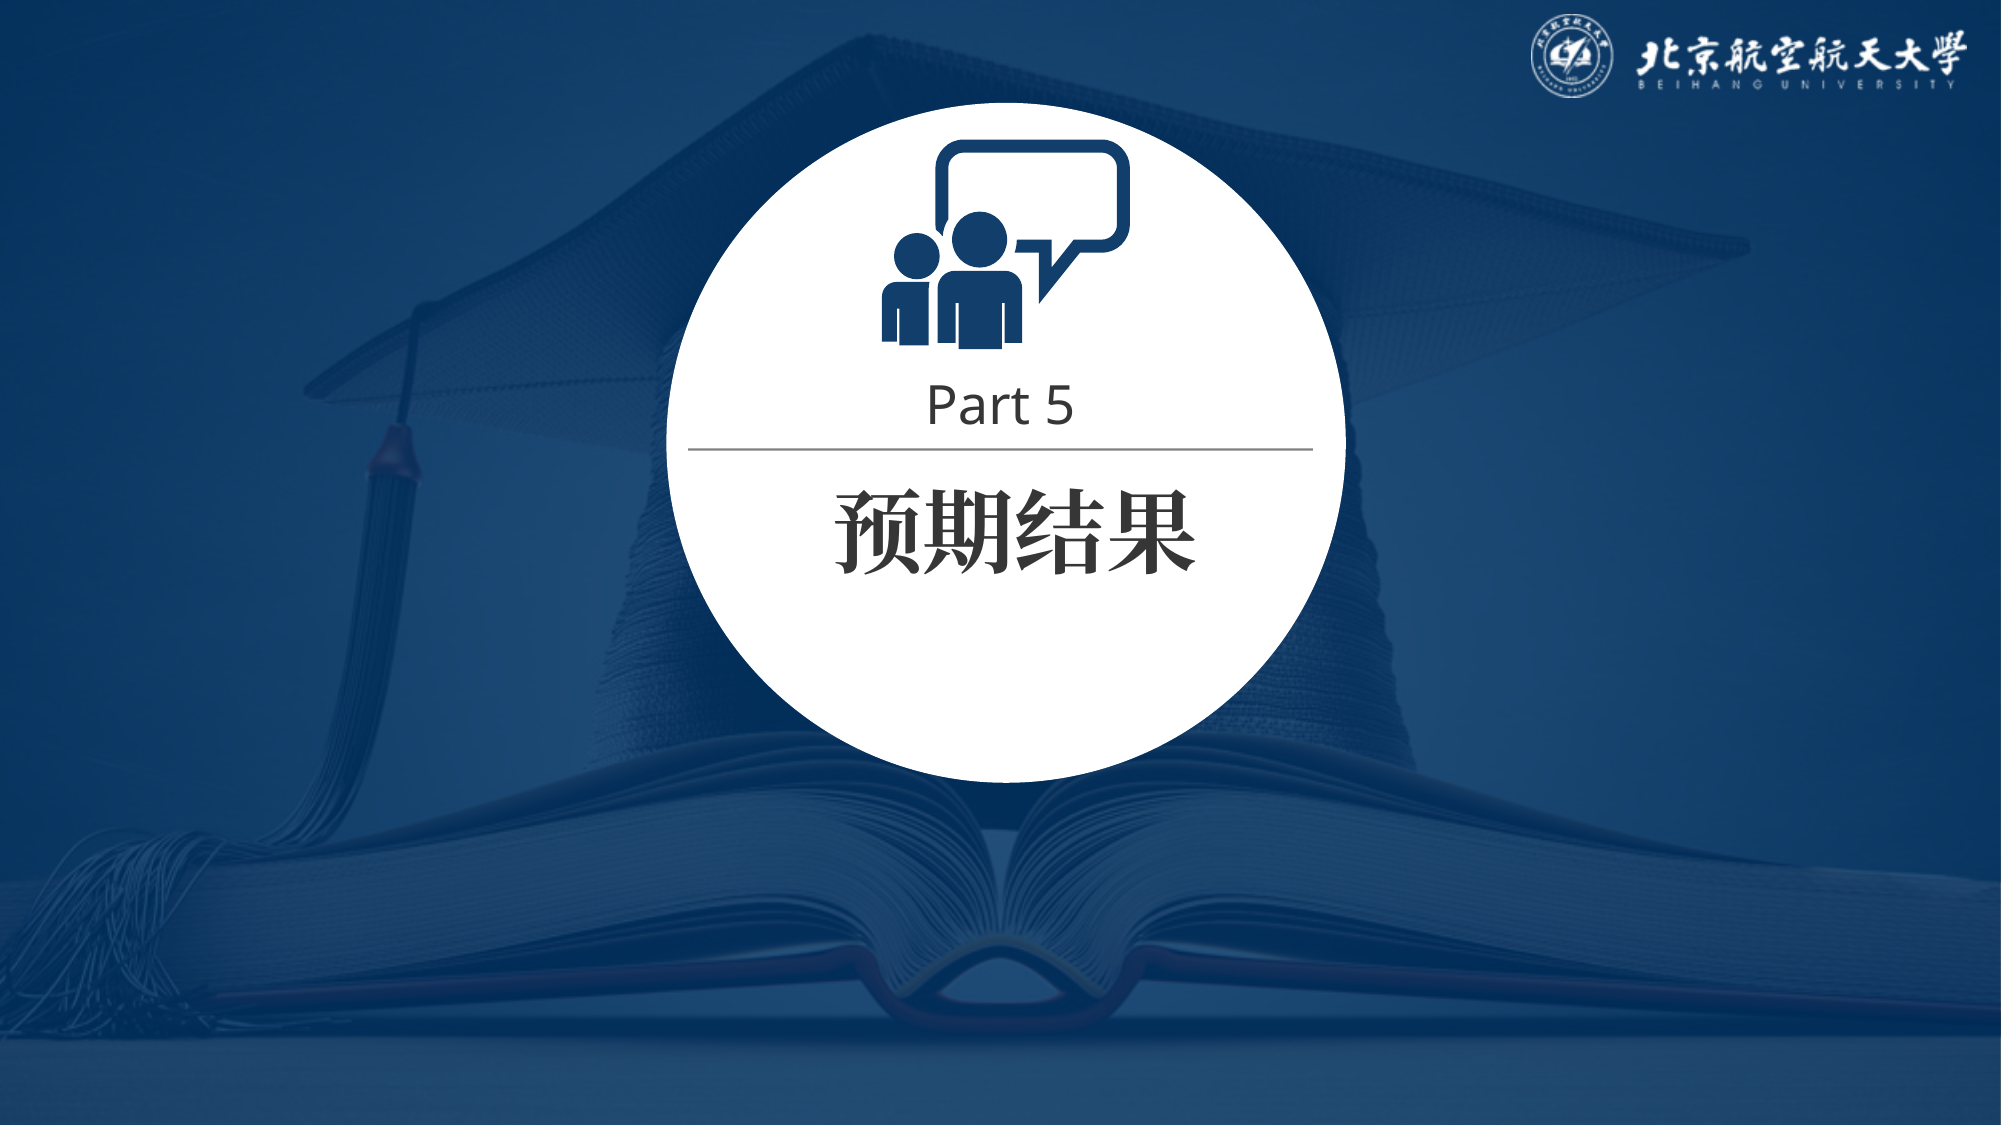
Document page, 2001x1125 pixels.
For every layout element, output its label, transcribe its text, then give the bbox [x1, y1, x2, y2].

text_box [894, 233, 940, 280]
text_box 预期结果 [754, 467, 1275, 593]
picture [1531, 14, 1967, 98]
text_box [935, 139, 1130, 305]
text_box [937, 270, 1023, 350]
text_box [881, 281, 930, 346]
text_box [666, 102, 1346, 783]
text_box Part 5 [925, 369, 1076, 436]
